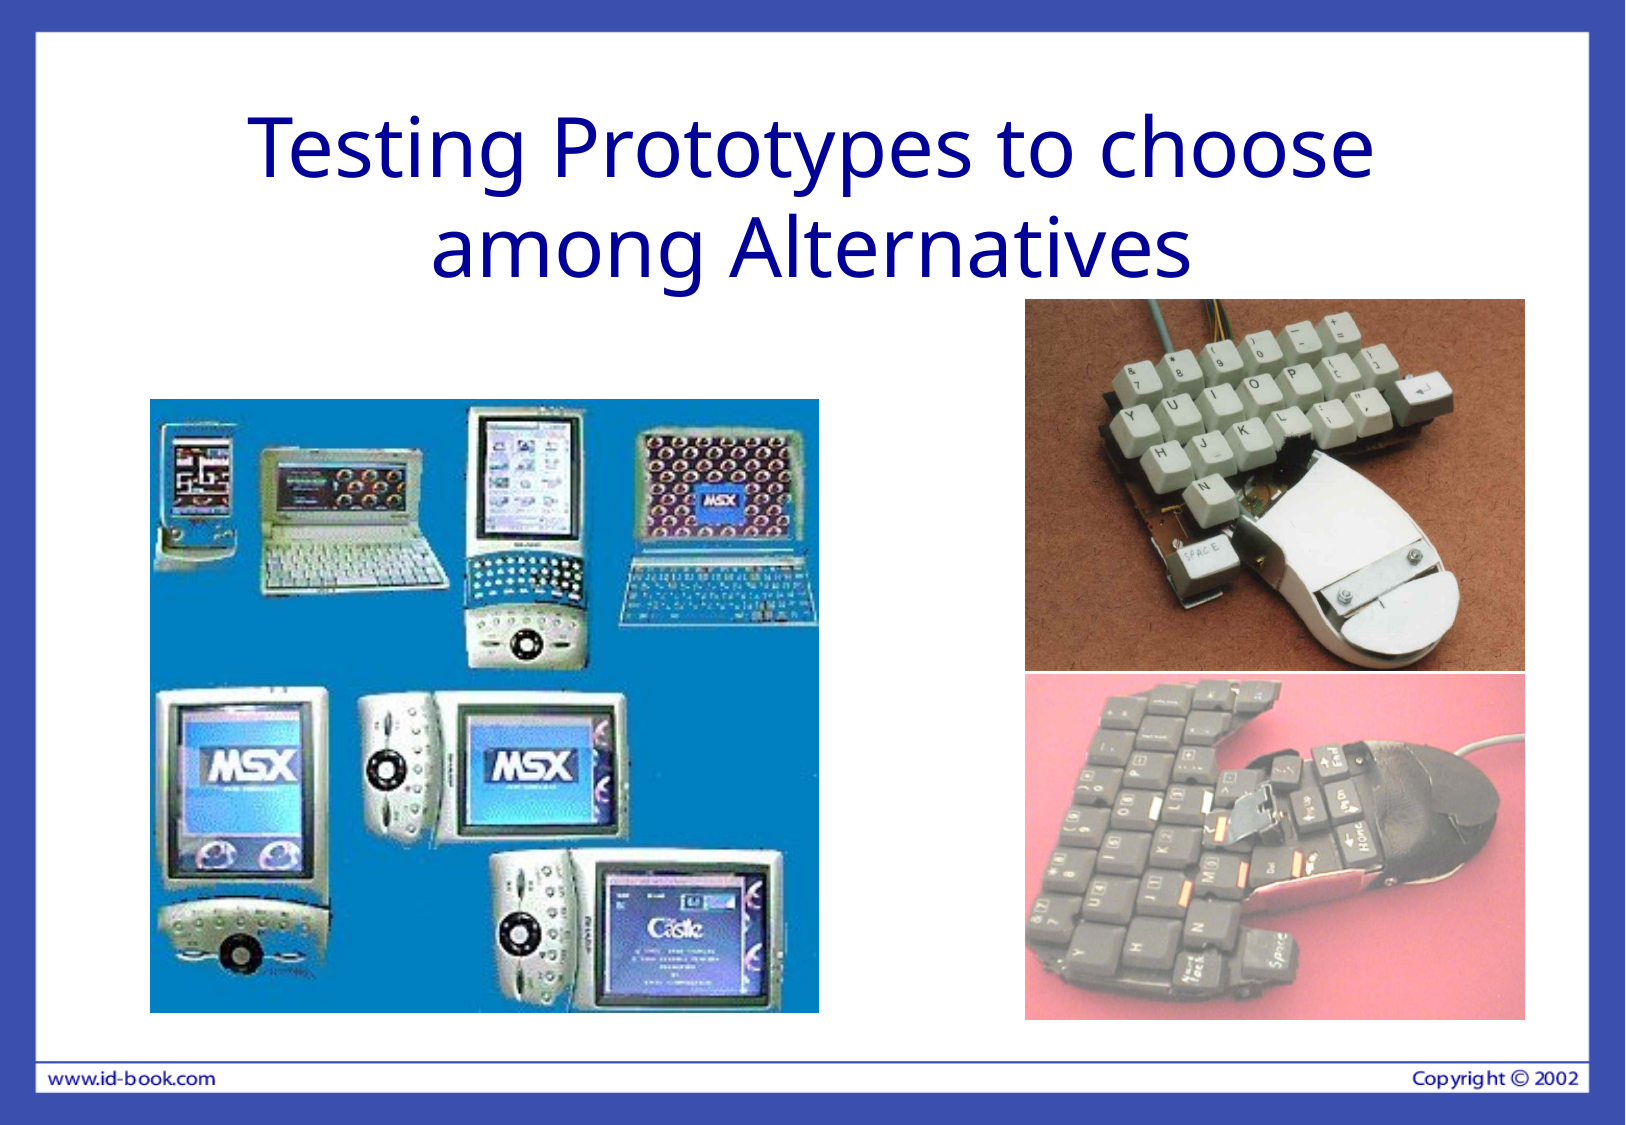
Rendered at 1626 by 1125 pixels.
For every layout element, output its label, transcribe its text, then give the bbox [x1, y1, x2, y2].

title Testing Prototypes to choose among Alternatives [121, 99, 1504, 288]
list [1024, 299, 1526, 671]
picture [0, 0, 1625, 1125]
